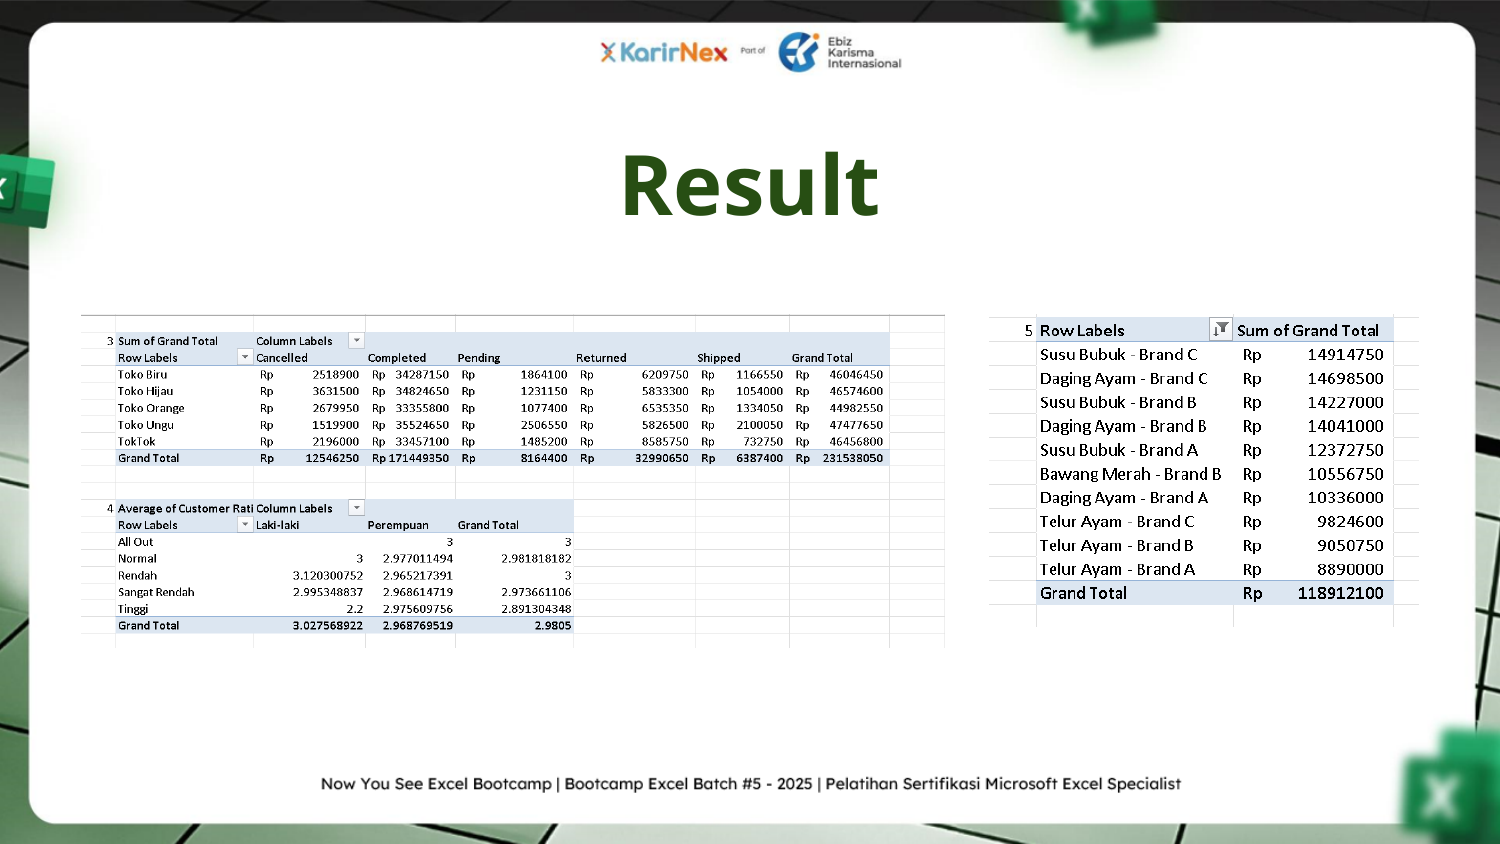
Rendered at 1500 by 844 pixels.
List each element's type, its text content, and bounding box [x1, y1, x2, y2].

picture [0, 0, 1500, 844]
text_box Result [488, 117, 1012, 248]
